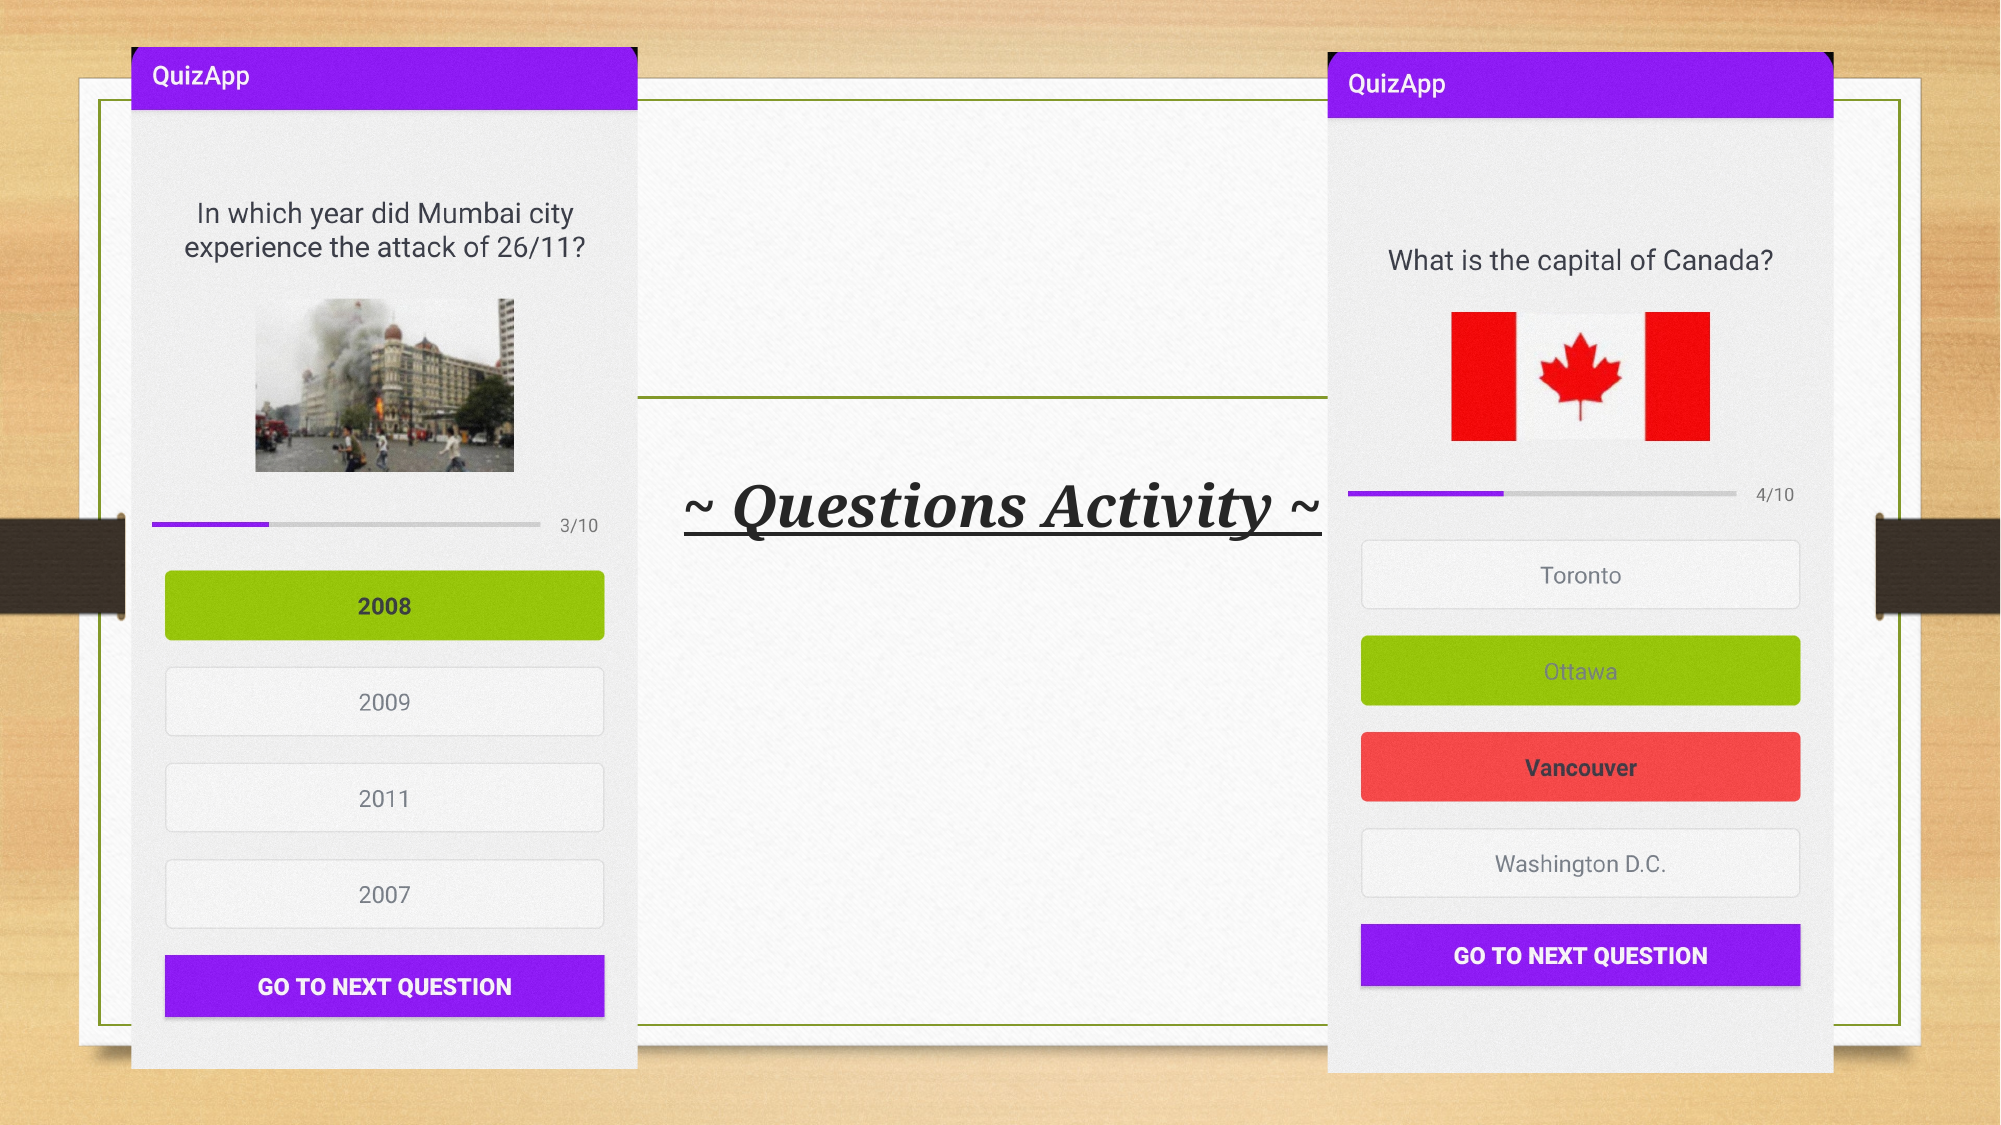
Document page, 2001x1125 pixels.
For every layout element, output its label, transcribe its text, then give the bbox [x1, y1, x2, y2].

title ~ Questions Activity ~ [638, 449, 1327, 559]
picture [0, 0, 2001, 1125]
